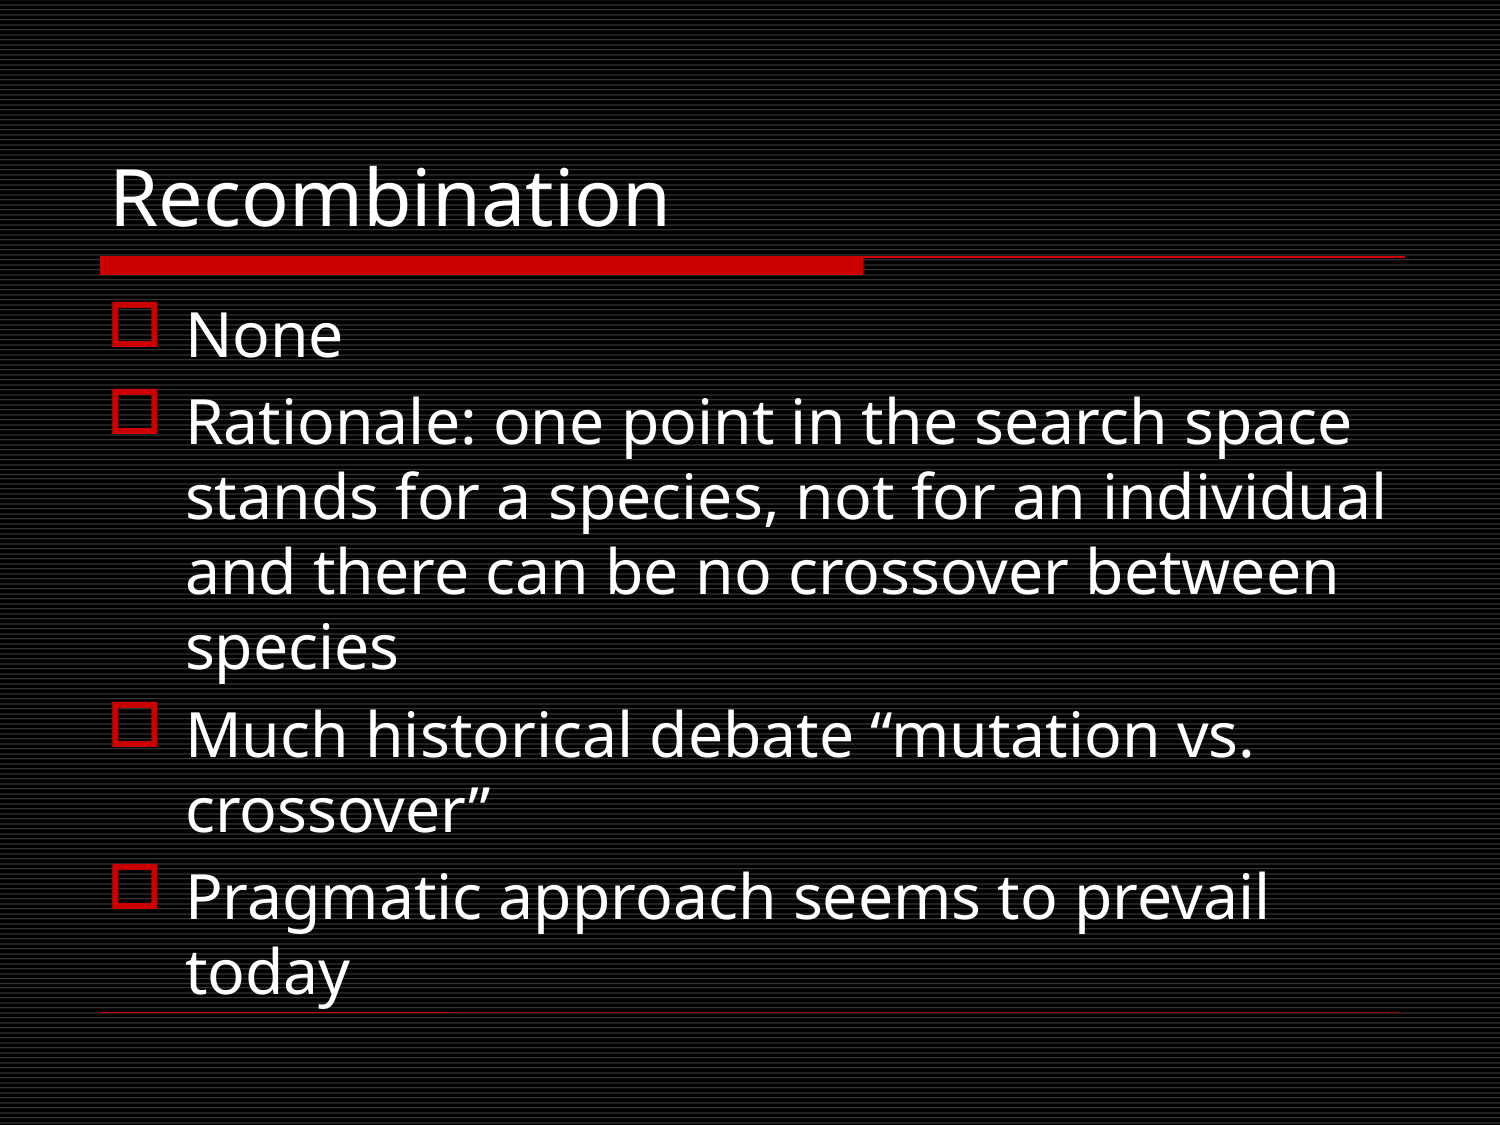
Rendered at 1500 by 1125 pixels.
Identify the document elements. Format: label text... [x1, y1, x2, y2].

picture [0, 0, 1500, 1125]
title Recombination [94, 50, 1407, 250]
list None Rationale: one point in the search space stands for a species, not for an individual and there can be no crossover between species Much historical debate “mutation vs. crossover” Pragmatic approach seems to prevail today [92, 287, 1406, 988]
